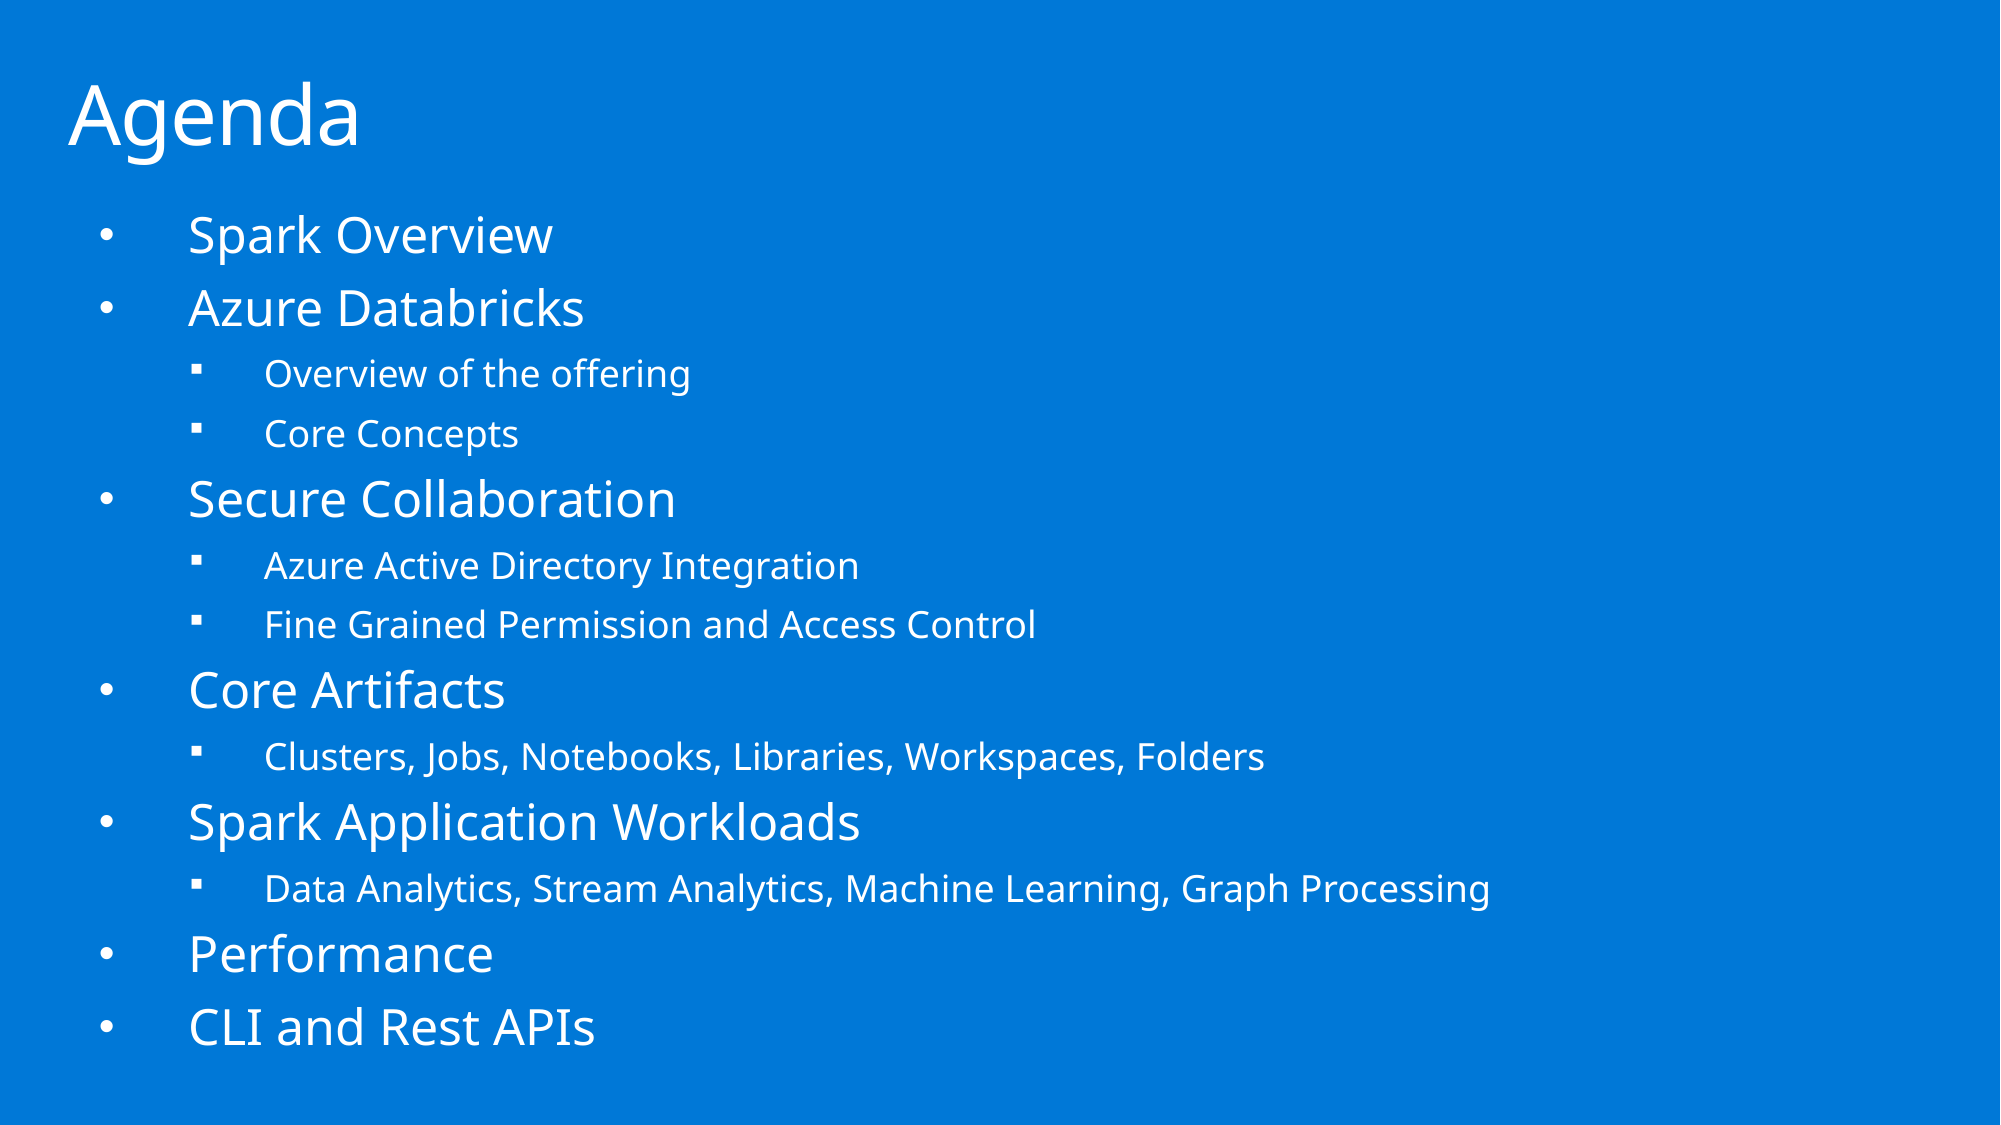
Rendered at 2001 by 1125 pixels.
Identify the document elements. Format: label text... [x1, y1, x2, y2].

title Agenda [44, 58, 1957, 206]
list Spark Overview Azure Databricks Overview of the offering Core Concepts Secure Collaboration Azure Active Directory Integration Fine Grained Permission and Access Control Core Artifacts Clusters, Jobs, Notebooks, Libraries, Workspaces, Folders Spark Application Workloads Data Analytics, Stream Analytics, Machine Learning, Graph Processing Performance CLI and Rest APIs [0, 195, 1787, 1080]
